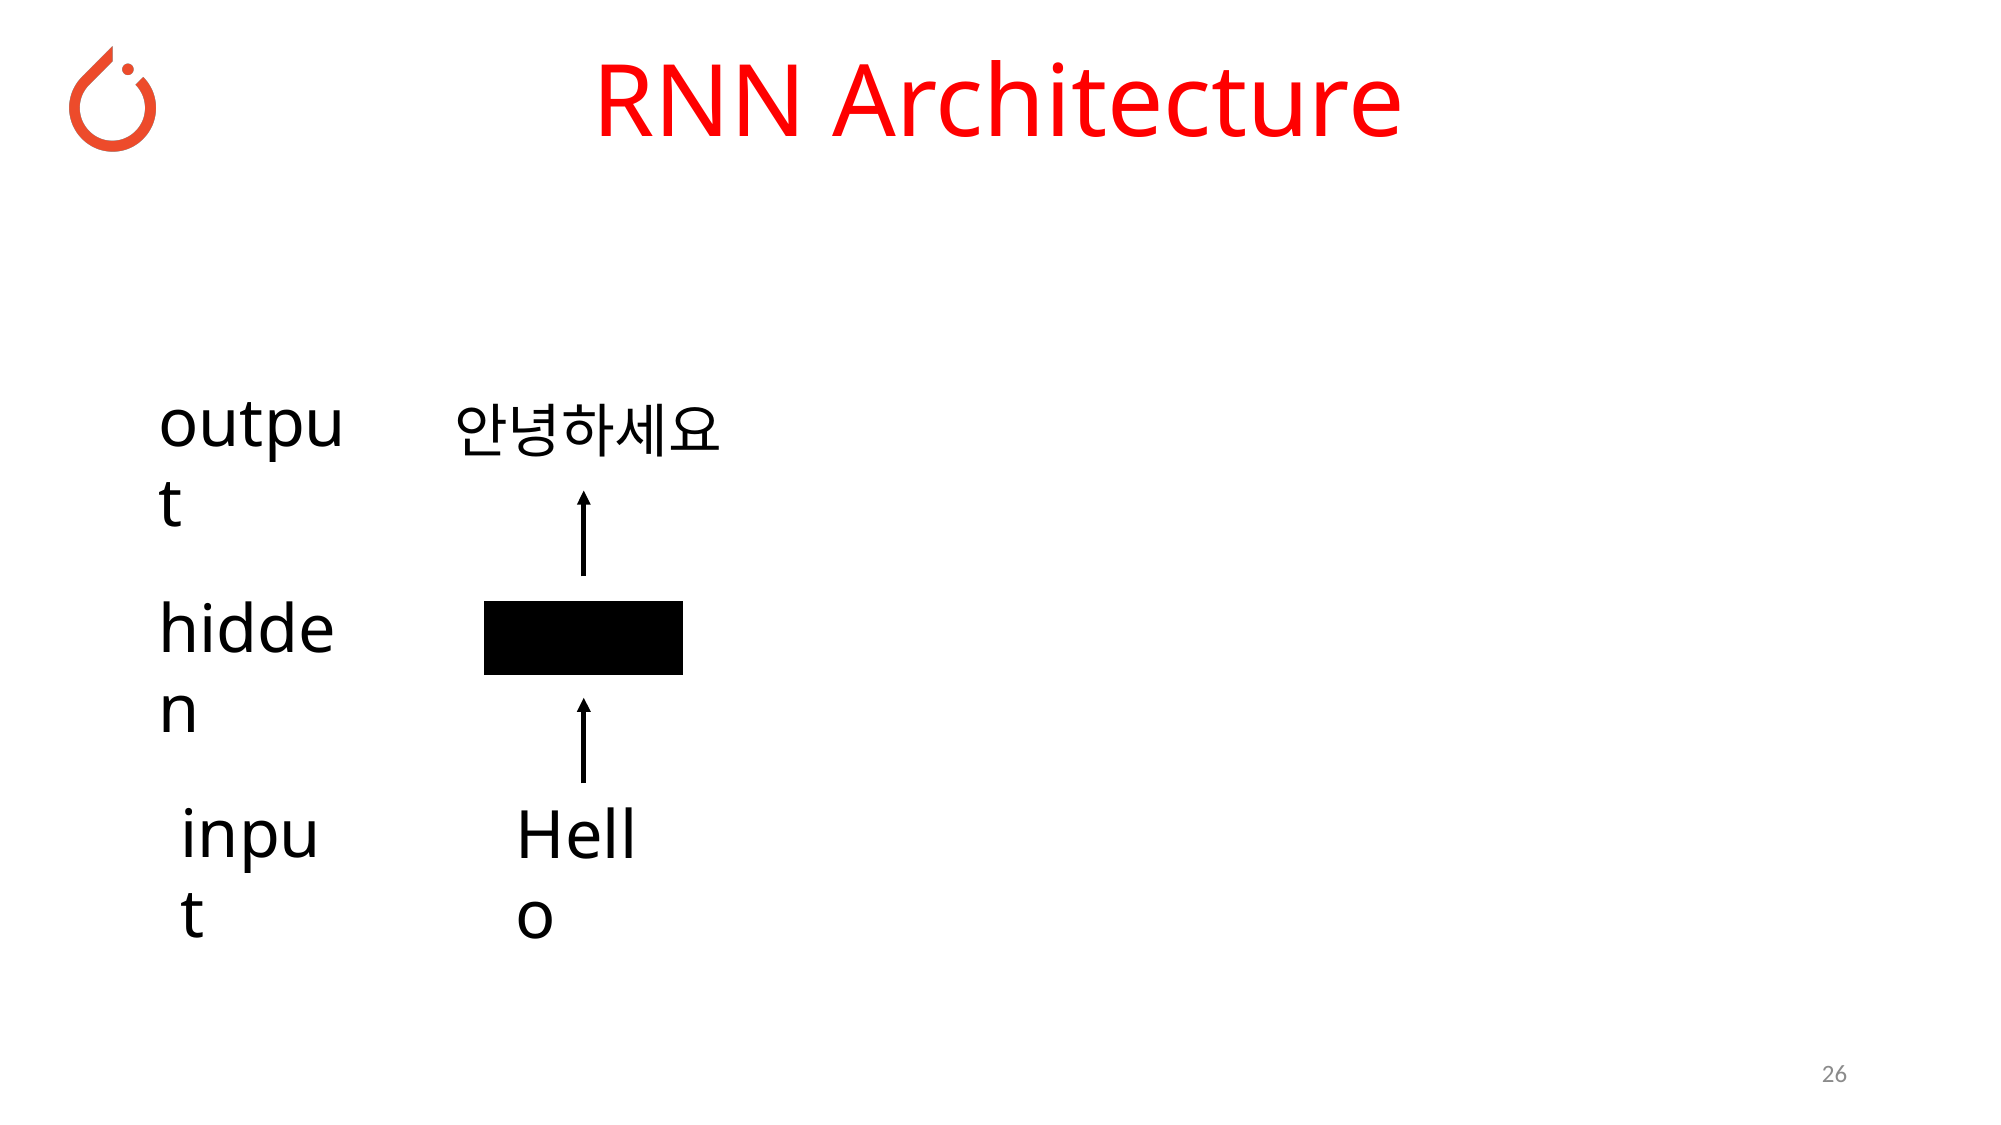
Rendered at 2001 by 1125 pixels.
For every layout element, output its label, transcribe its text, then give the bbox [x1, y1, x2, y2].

text_box hidden [143, 578, 370, 753]
text_box 안녕하세요 [425, 387, 751, 472]
text_box output [143, 372, 370, 547]
picture [69, 46, 156, 152]
text_box input [165, 783, 340, 958]
text_box Hello [501, 784, 676, 960]
text_box [484, 601, 683, 675]
text_box RNN Architecture [136, 3, 1862, 166]
slide_number 26 [1412, 1042, 1863, 1103]
